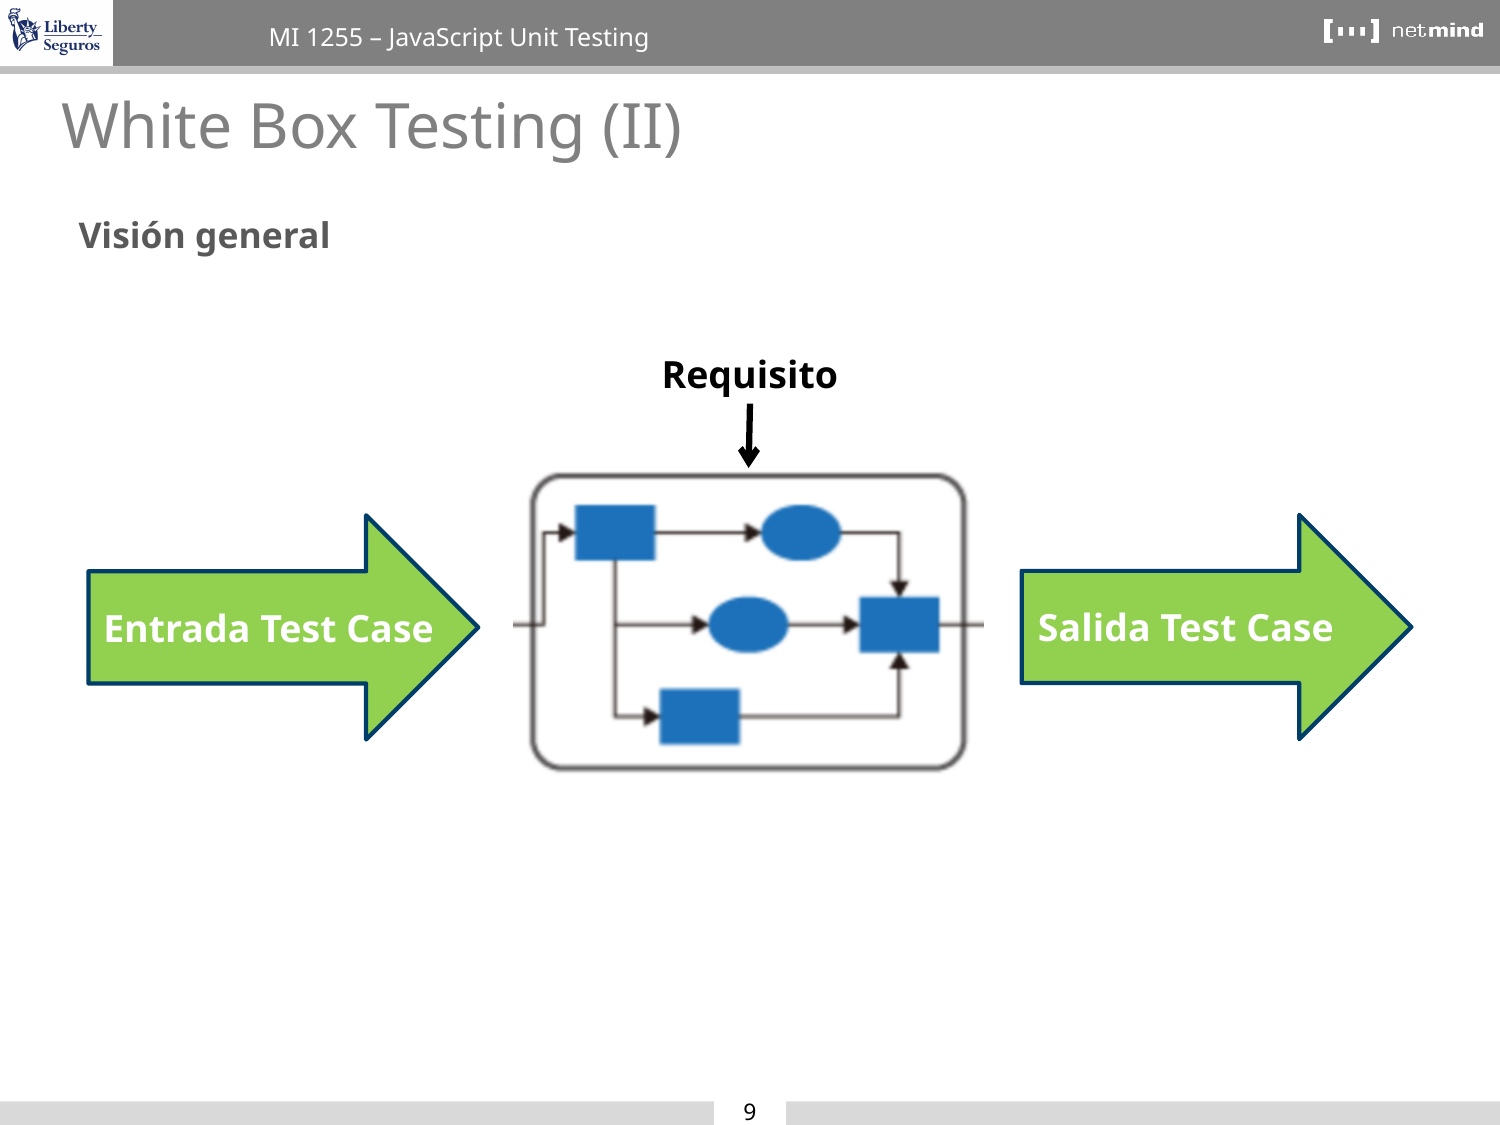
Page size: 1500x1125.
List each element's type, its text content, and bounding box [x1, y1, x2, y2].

text_box Requisito [561, 343, 939, 404]
text_box [1019, 512, 1385, 742]
text_box Entrada Test Case [88, 597, 467, 658]
text_box [1402, 614, 1414, 640]
list White Box Testing (II) [46, 78, 1477, 232]
picture [1324, 19, 1483, 43]
text_box Salida Test Case [1023, 596, 1402, 657]
picture [0, 0, 113, 66]
picture [513, 467, 984, 794]
text_box [467, 613, 481, 642]
text_box Visión general [63, 184, 1460, 1053]
slide_number 9 [714, 1101, 786, 1125]
text_box [86, 513, 451, 742]
